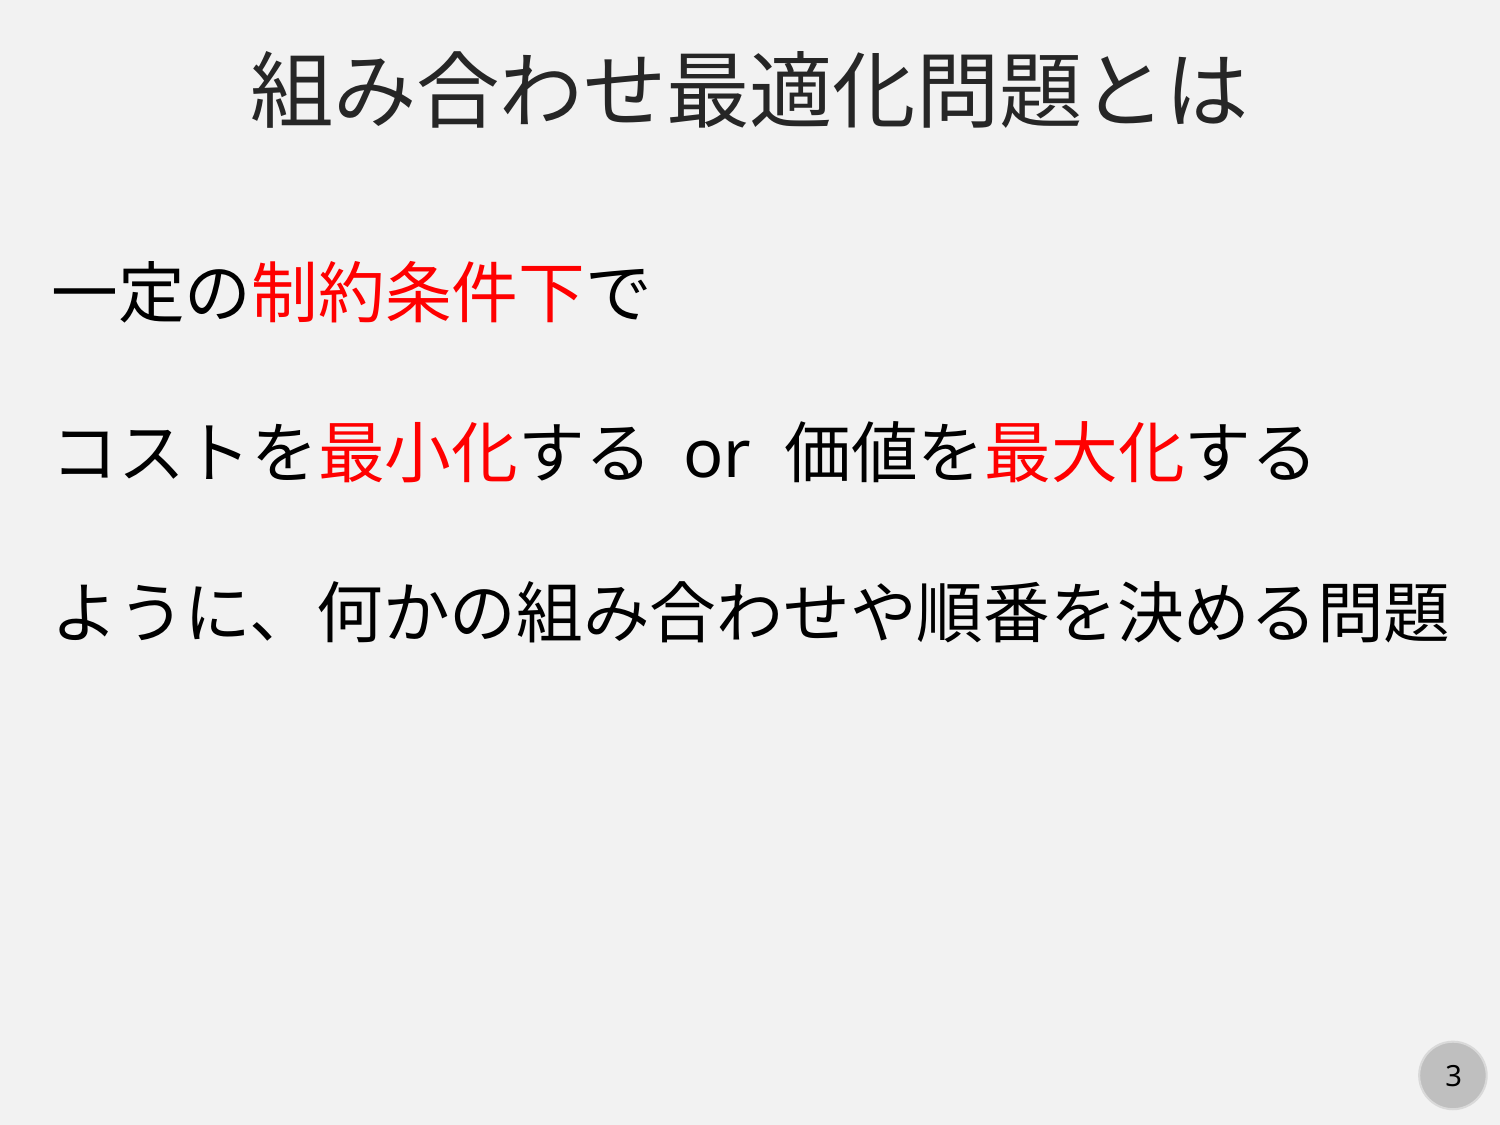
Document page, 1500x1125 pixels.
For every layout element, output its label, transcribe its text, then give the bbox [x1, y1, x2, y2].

list 組み合わせ最適化問題とは [0, 31, 1500, 155]
text_box 一定の制約条件下で コストを最小化する or 価値を最大化する ように、何かの組み合わせや順番を決める問題 [36, 243, 1467, 658]
